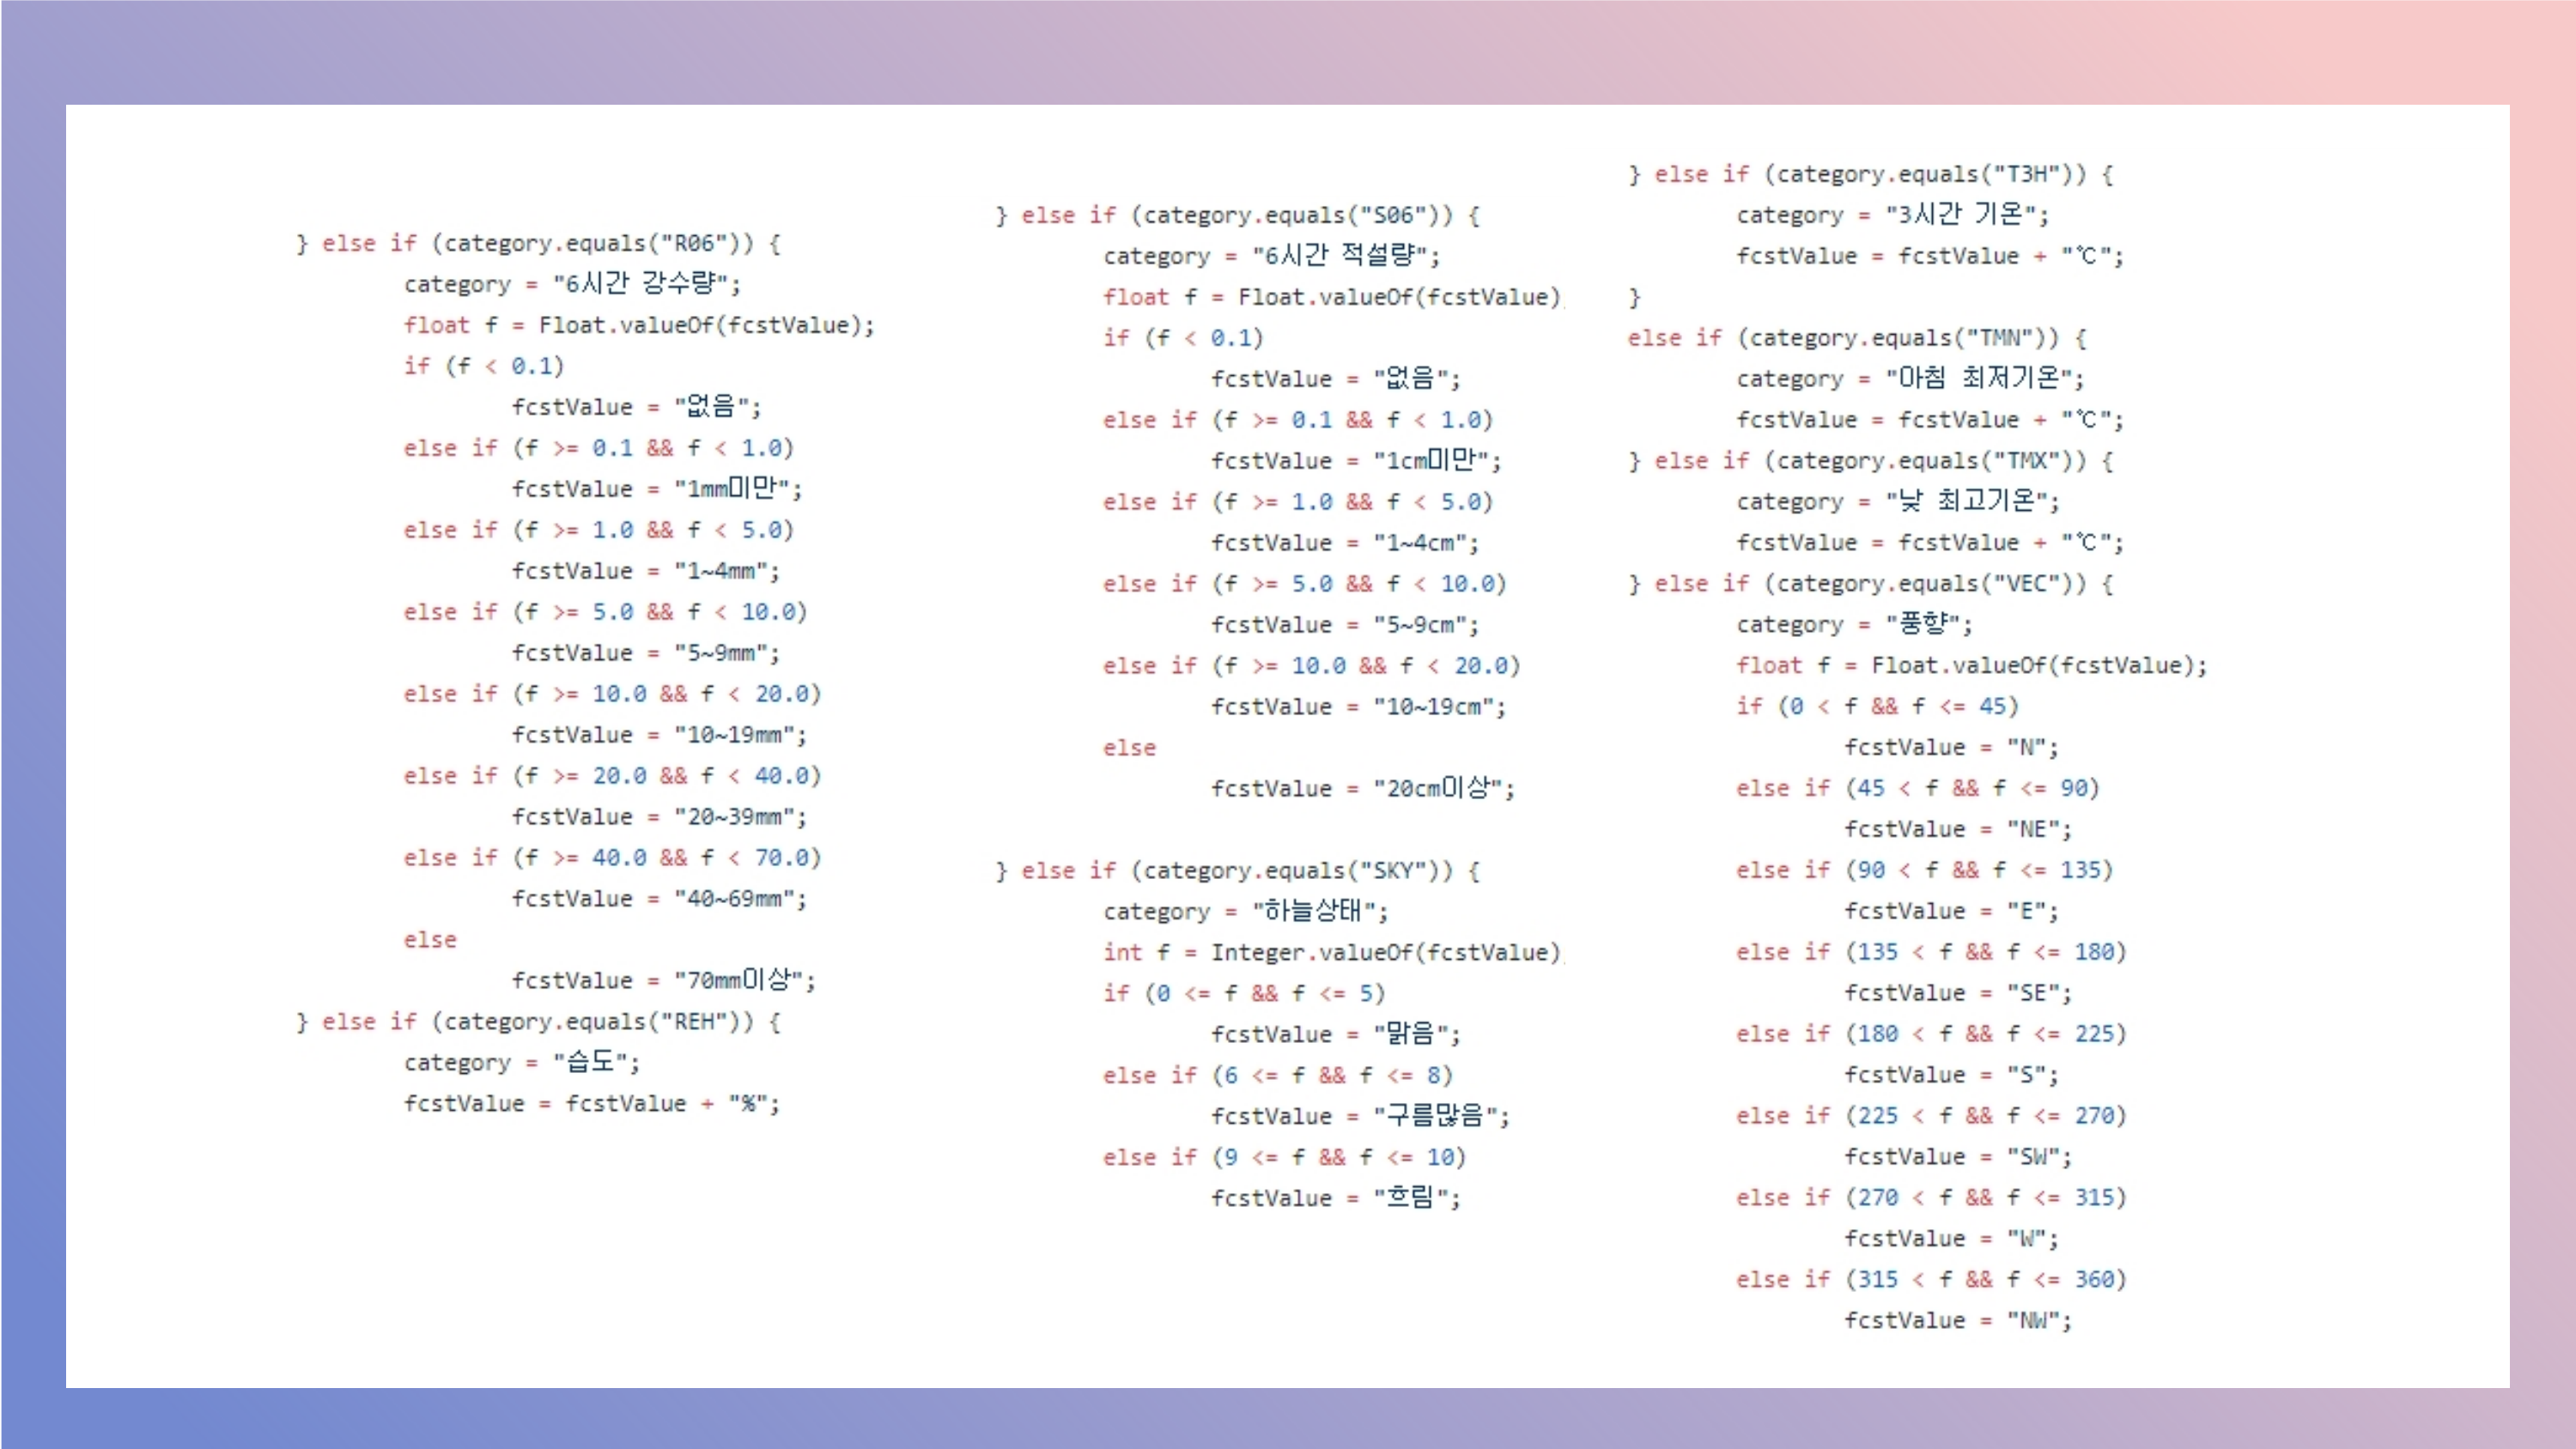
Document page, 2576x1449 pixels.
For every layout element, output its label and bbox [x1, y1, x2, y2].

picture [93, 147, 2490, 1345]
text_box [0, 0, 2576, 1449]
